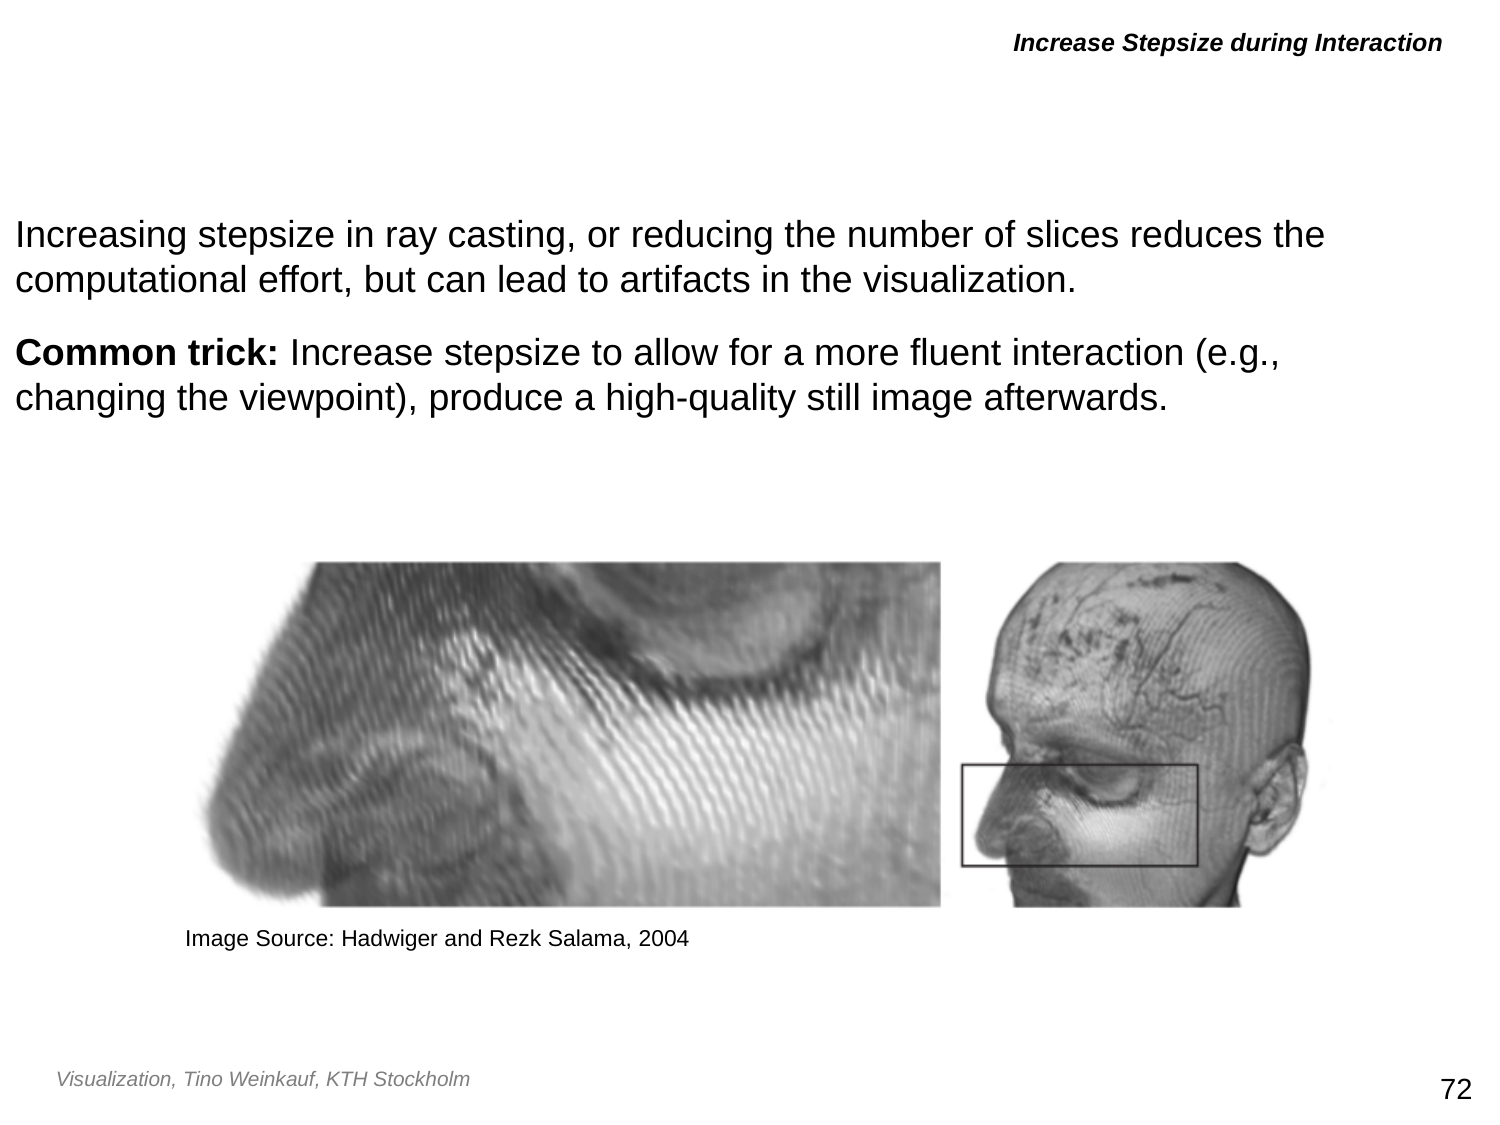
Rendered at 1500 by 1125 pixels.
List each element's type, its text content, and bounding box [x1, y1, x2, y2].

text_box Image Source: Hadwiger and Rezk Salama, 2004 [12, 915, 863, 958]
title Increase Stepsize during Interaction [237, 18, 1460, 67]
picture [187, 549, 1334, 924]
text_box 72 [1374, 1062, 1488, 1113]
list Increasing stepsize in ray casting, or reducing the number of slices reduces the computational effort, but can lead to artifacts in the visualization. Common trick: Increase stepsize to allow for a more fluent interaction (e.g., changing the viewpoint), produce a high-quality still image afterwards. [0, 202, 1351, 719]
